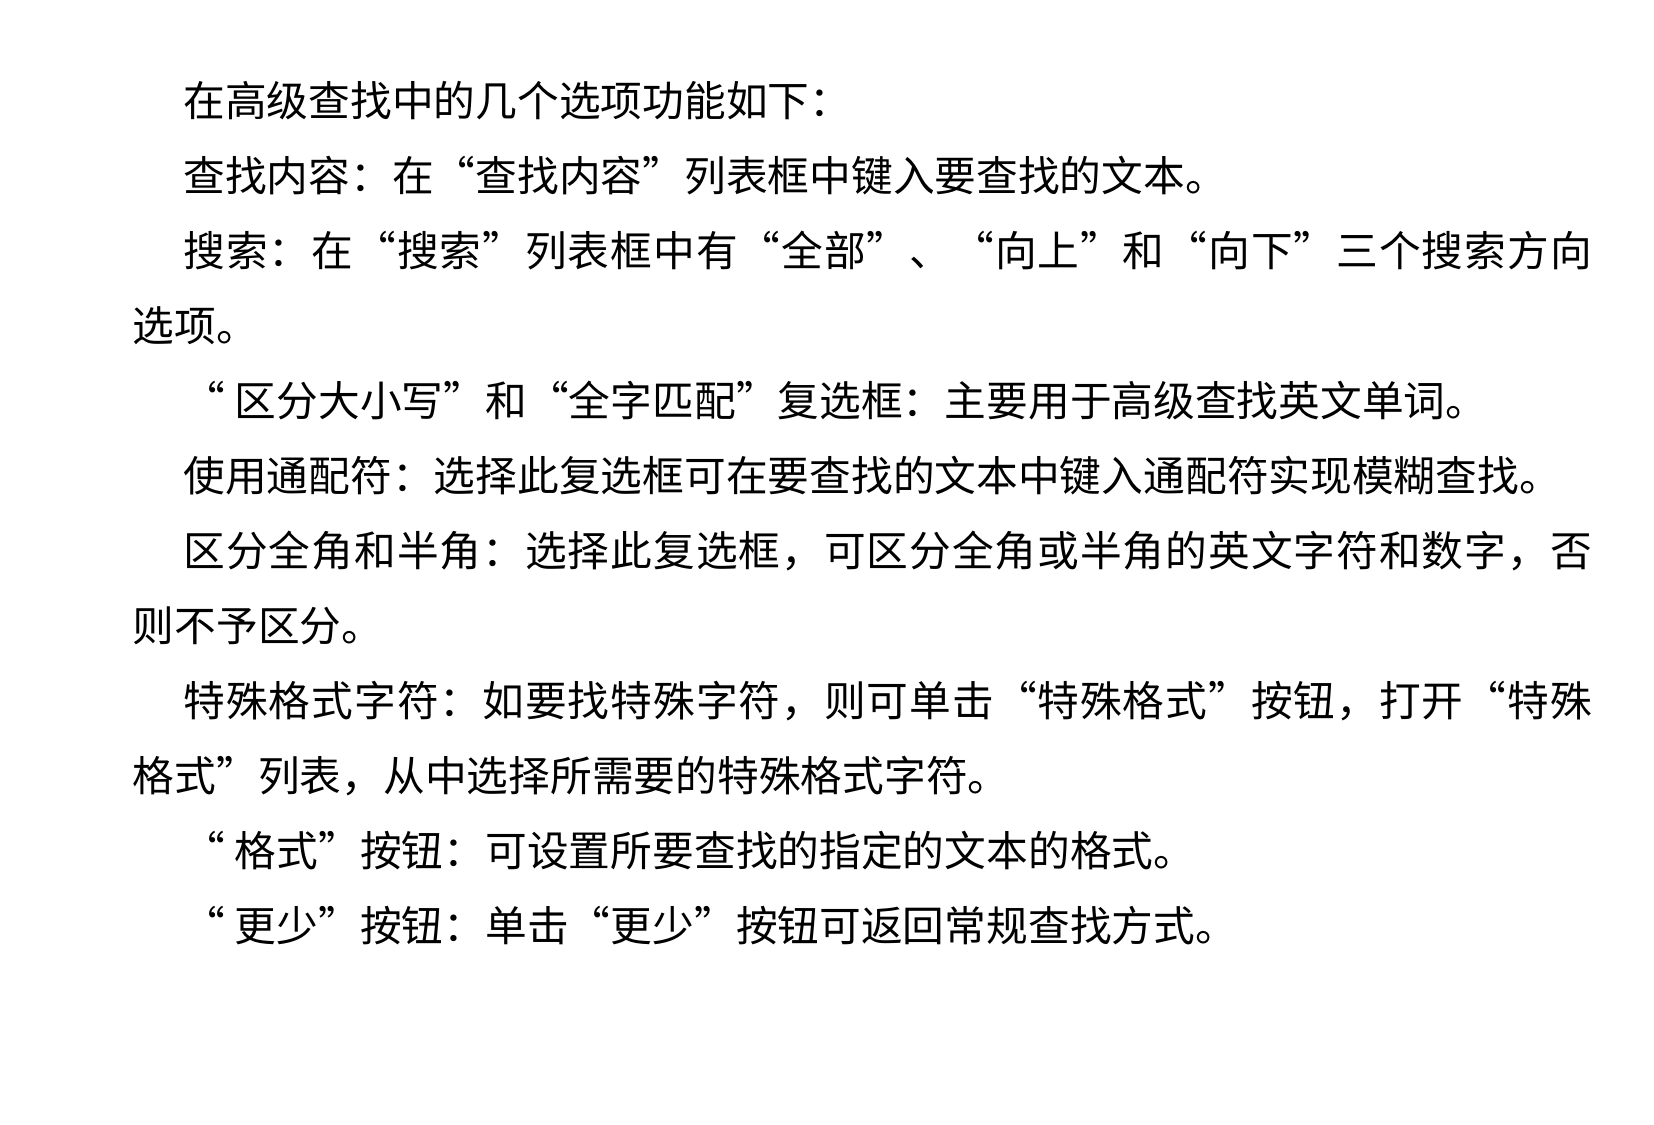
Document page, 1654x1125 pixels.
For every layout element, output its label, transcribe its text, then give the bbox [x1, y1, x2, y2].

text_box 在高级查找中的几个选项功能如下： 查找内容：在“查找内容”列表框中键入要查找的文本。 搜索：在“搜索”列表框中有“全部”、“向上”和“向下”三个搜索方向选项。 “区分大小写”和“全字匹配”复选框：主要用于高级查找英文单词。 使用通配符：选择此复选框可在要查找的文本中键入通配符实现模糊查找。 区分全角和半角：选择此复选框，可区分全角或半角的英文字符和数字，否则不予区分。 特殊格式字符：如要找特殊字符，则可单击“特殊格式”按钮，打开“特殊格式”列表，从中选择所需要的特殊格式字符。 “格式”按钮：可设置所要查找的指定的文本的格式。 “更少”按钮：单击“更少”按钮可返回常规查找方式。 [118, 42, 1607, 958]
